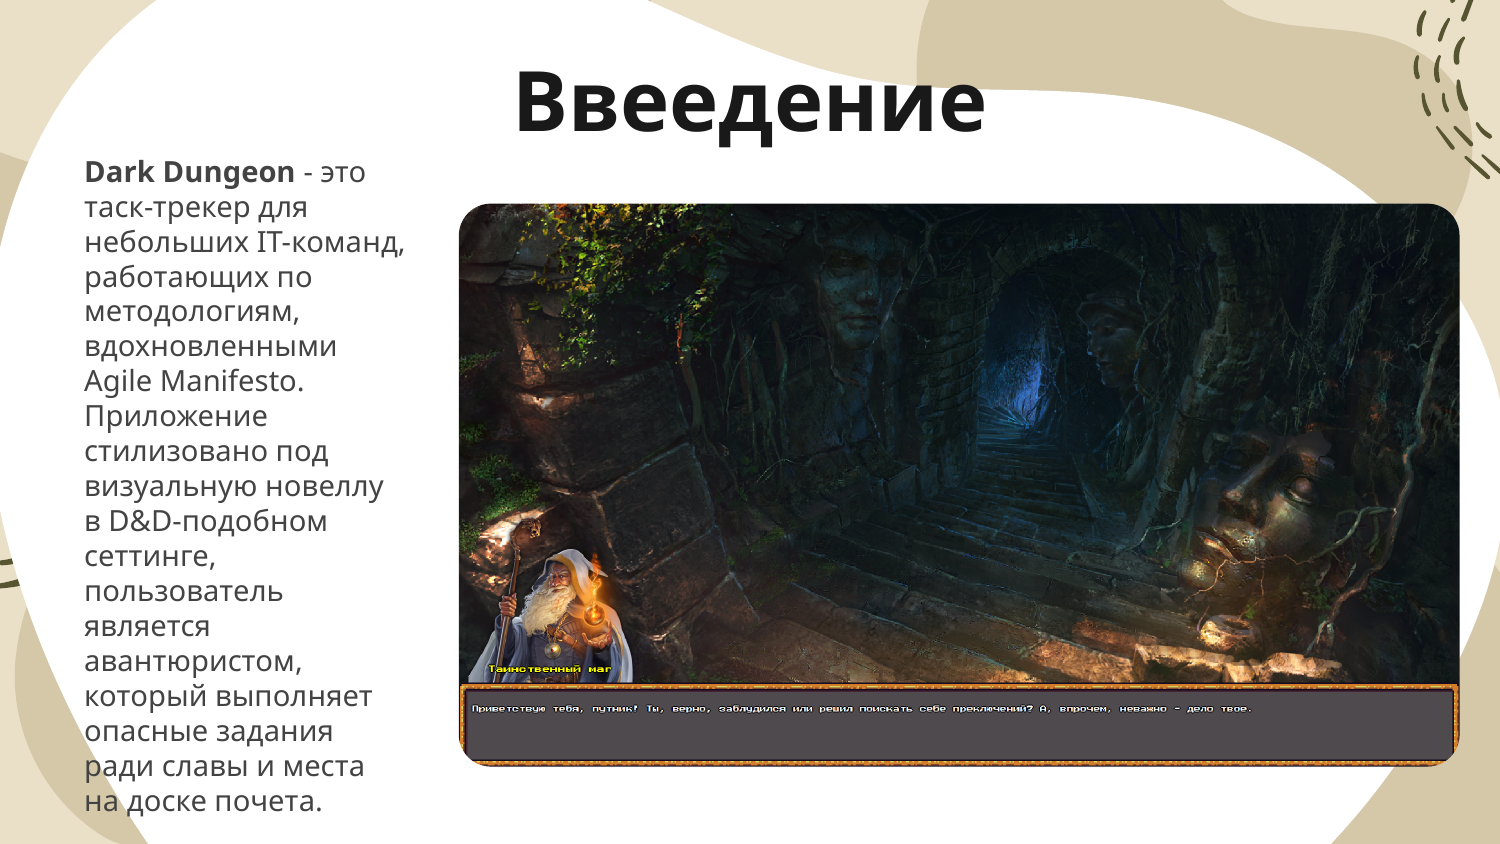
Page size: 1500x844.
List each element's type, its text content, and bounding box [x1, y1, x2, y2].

picture [458, 203, 1460, 767]
list Dark Dungeon - это таск-трекер для небольших IT-команд, работающих по методологиям, вдохновленными Agile Manifesto. Приложение стилизовано под визуальную новеллу в D&D-подобном сеттинге, пользователь является авантюристом, который выполняет опасные задания ради славы и места на доске почета. [69, 203, 423, 767]
title Ввеедение [118, 50, 1382, 146]
